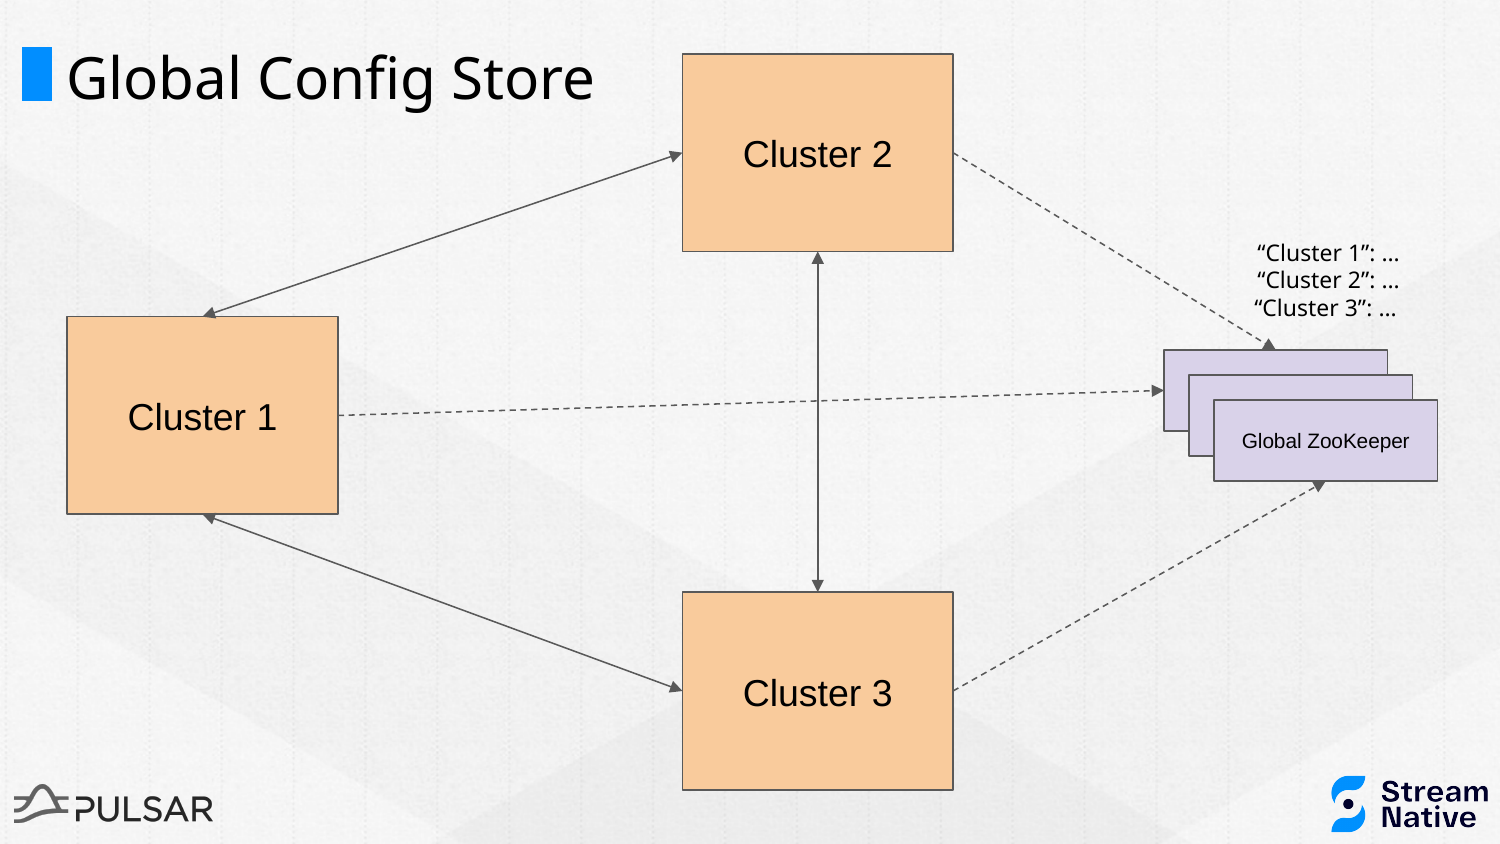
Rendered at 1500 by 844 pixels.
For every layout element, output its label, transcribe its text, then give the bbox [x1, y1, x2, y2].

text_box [202, 514, 683, 692]
picture [22, 47, 51, 101]
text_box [952, 480, 1327, 692]
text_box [337, 390, 1165, 416]
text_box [202, 152, 683, 317]
text_box “Cluster 1”: … “Cluster 2”: … “Cluster 3”: … [1281, 221, 1500, 338]
text_box Cluster 3 [682, 592, 953, 790]
text_box Cluster 2 [682, 53, 953, 252]
picture [14, 784, 213, 823]
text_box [1163, 349, 1438, 482]
picture [1328, 772, 1491, 836]
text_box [952, 152, 1277, 351]
title Global Config Store [51, 26, 1449, 121]
text_box Cluster 1 [67, 316, 338, 515]
